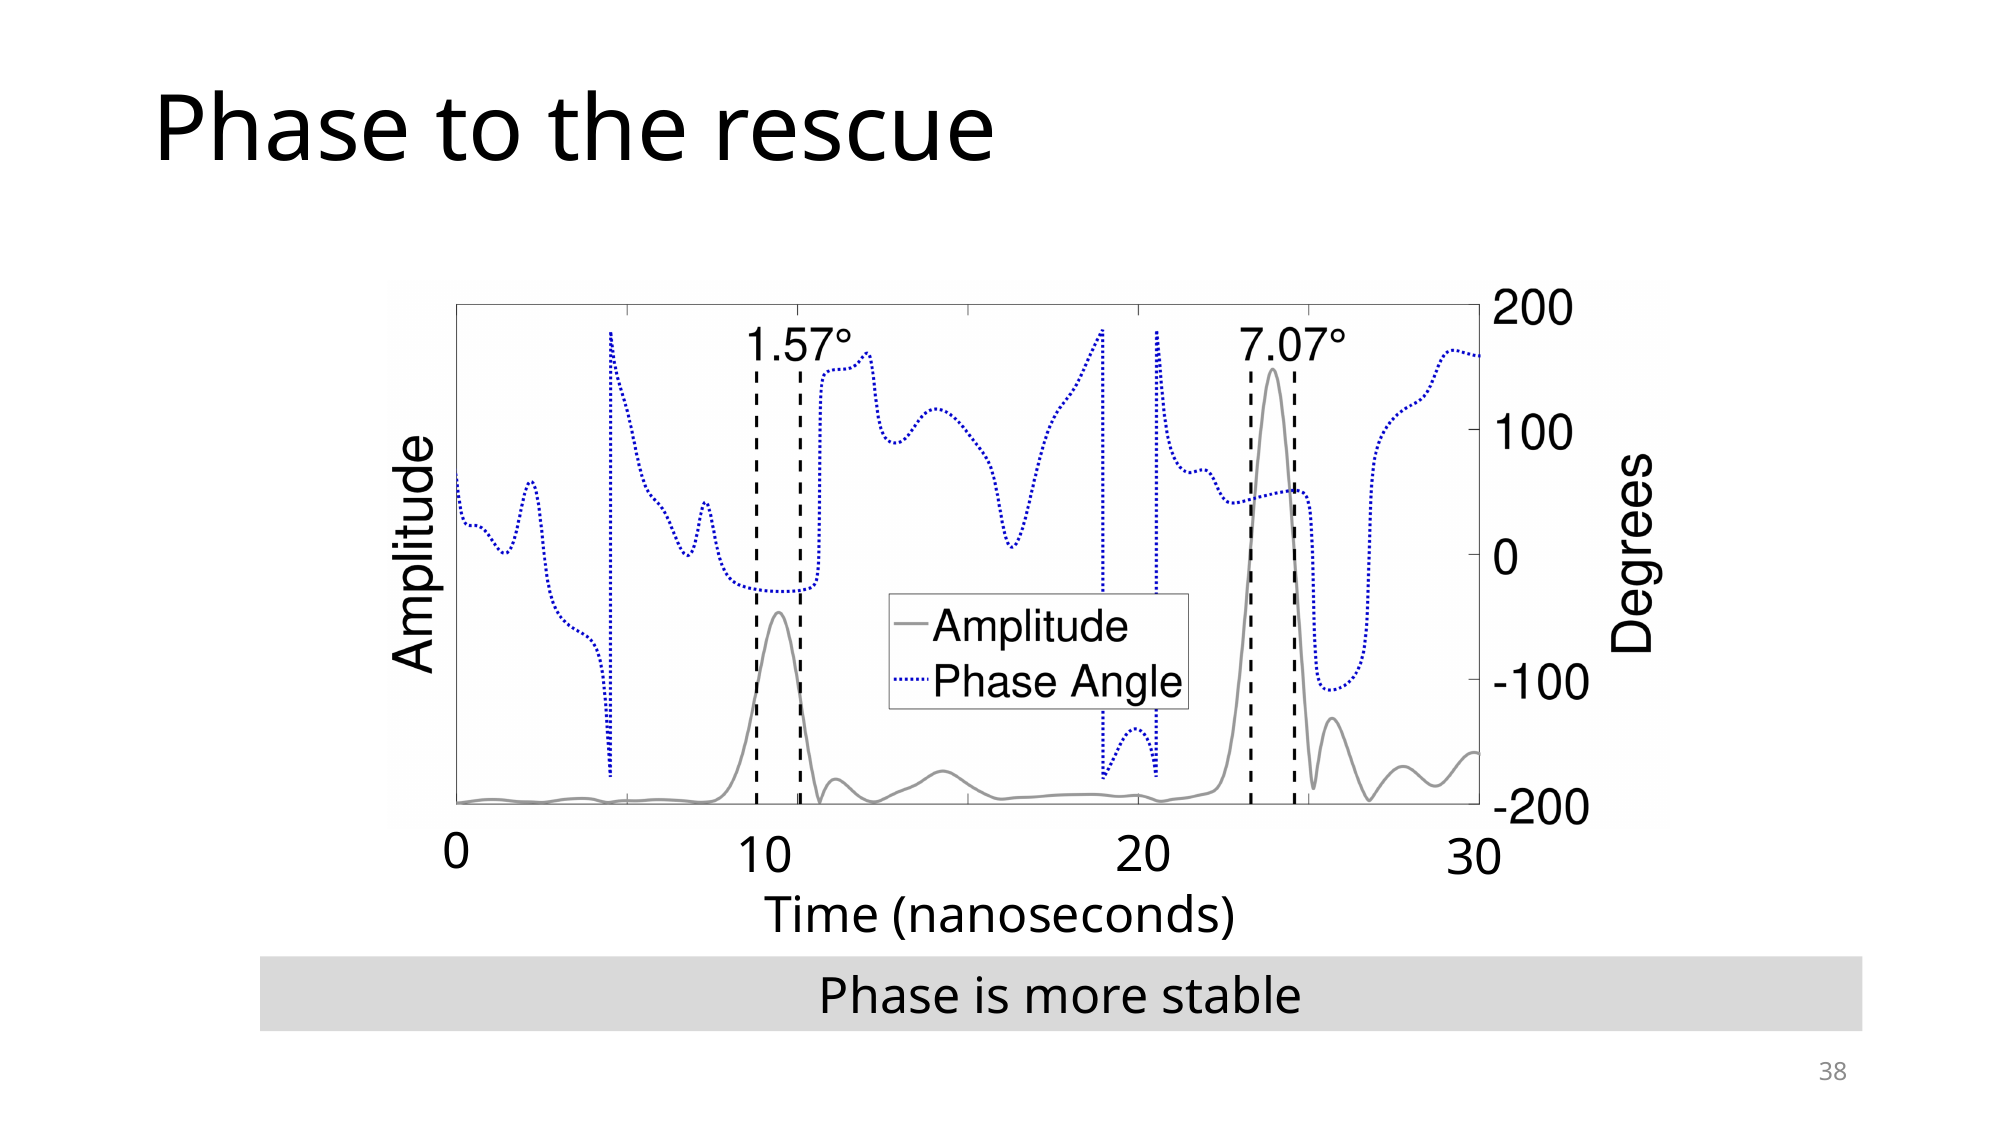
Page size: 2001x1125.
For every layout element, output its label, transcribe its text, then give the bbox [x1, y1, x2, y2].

slide_number 38 [1412, 1042, 1863, 1103]
picture [387, 280, 1670, 811]
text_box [352, 811, 1738, 987]
text_box Phase is more stable [260, 956, 1863, 1032]
title Phase to the rescue [137, 22, 1863, 240]
